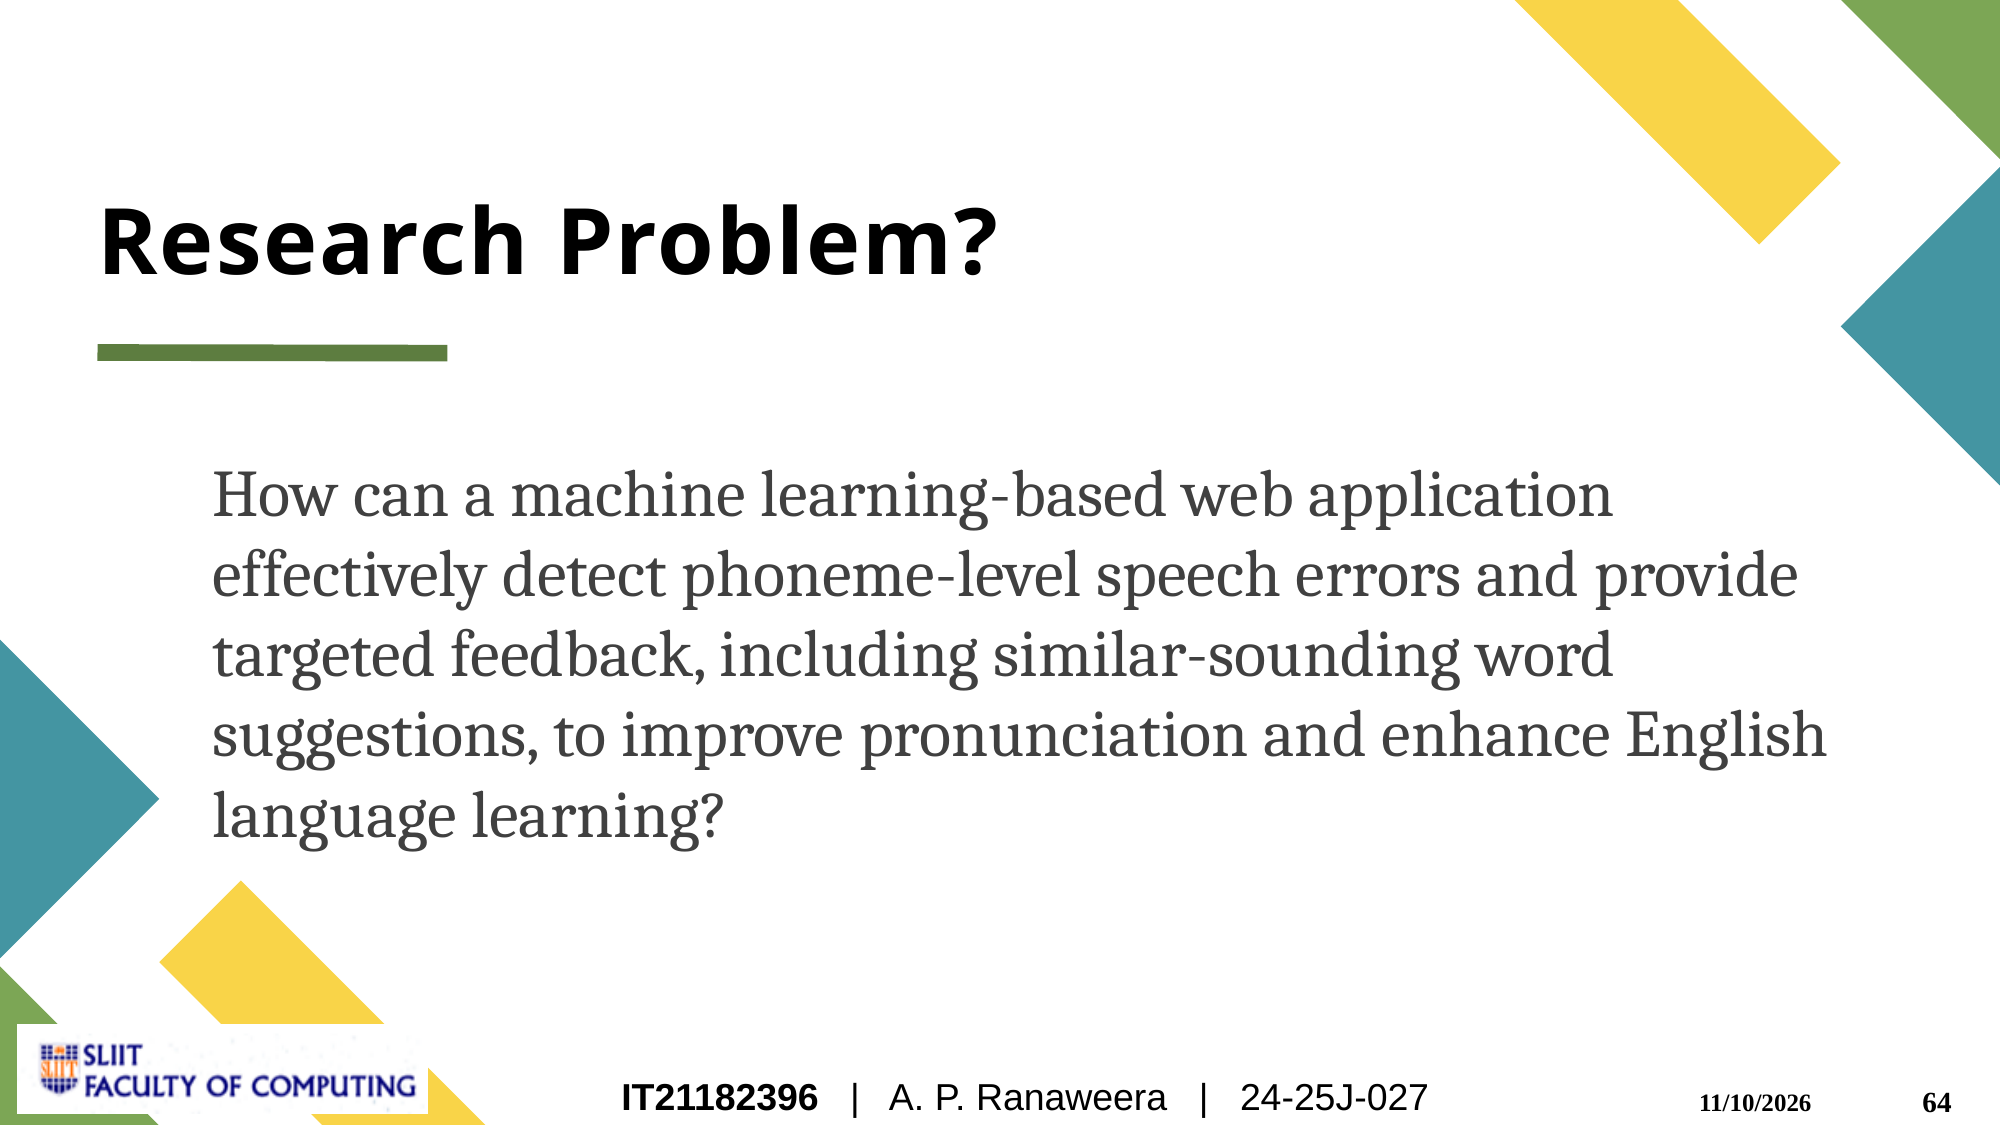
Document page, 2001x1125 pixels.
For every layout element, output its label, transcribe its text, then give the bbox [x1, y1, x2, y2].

text_box 3/18/2025 [1684, 1079, 1900, 1120]
text_box How can a machine learning-based web application effectively detect phoneme-level speech errors and provide targeted feedback, including similar-sounding word suggestions, to improve pronunciation and enhance English language learning? [197, 442, 1919, 865]
picture [17, 1024, 428, 1114]
title Research Problem? [97, 16, 1514, 293]
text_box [1514, 0, 2000, 486]
text_box 64 [1907, 1076, 1994, 1117]
text_box IT21182396 | A. P. Ranaweera | 24-25J-027 [465, 1064, 1585, 1125]
